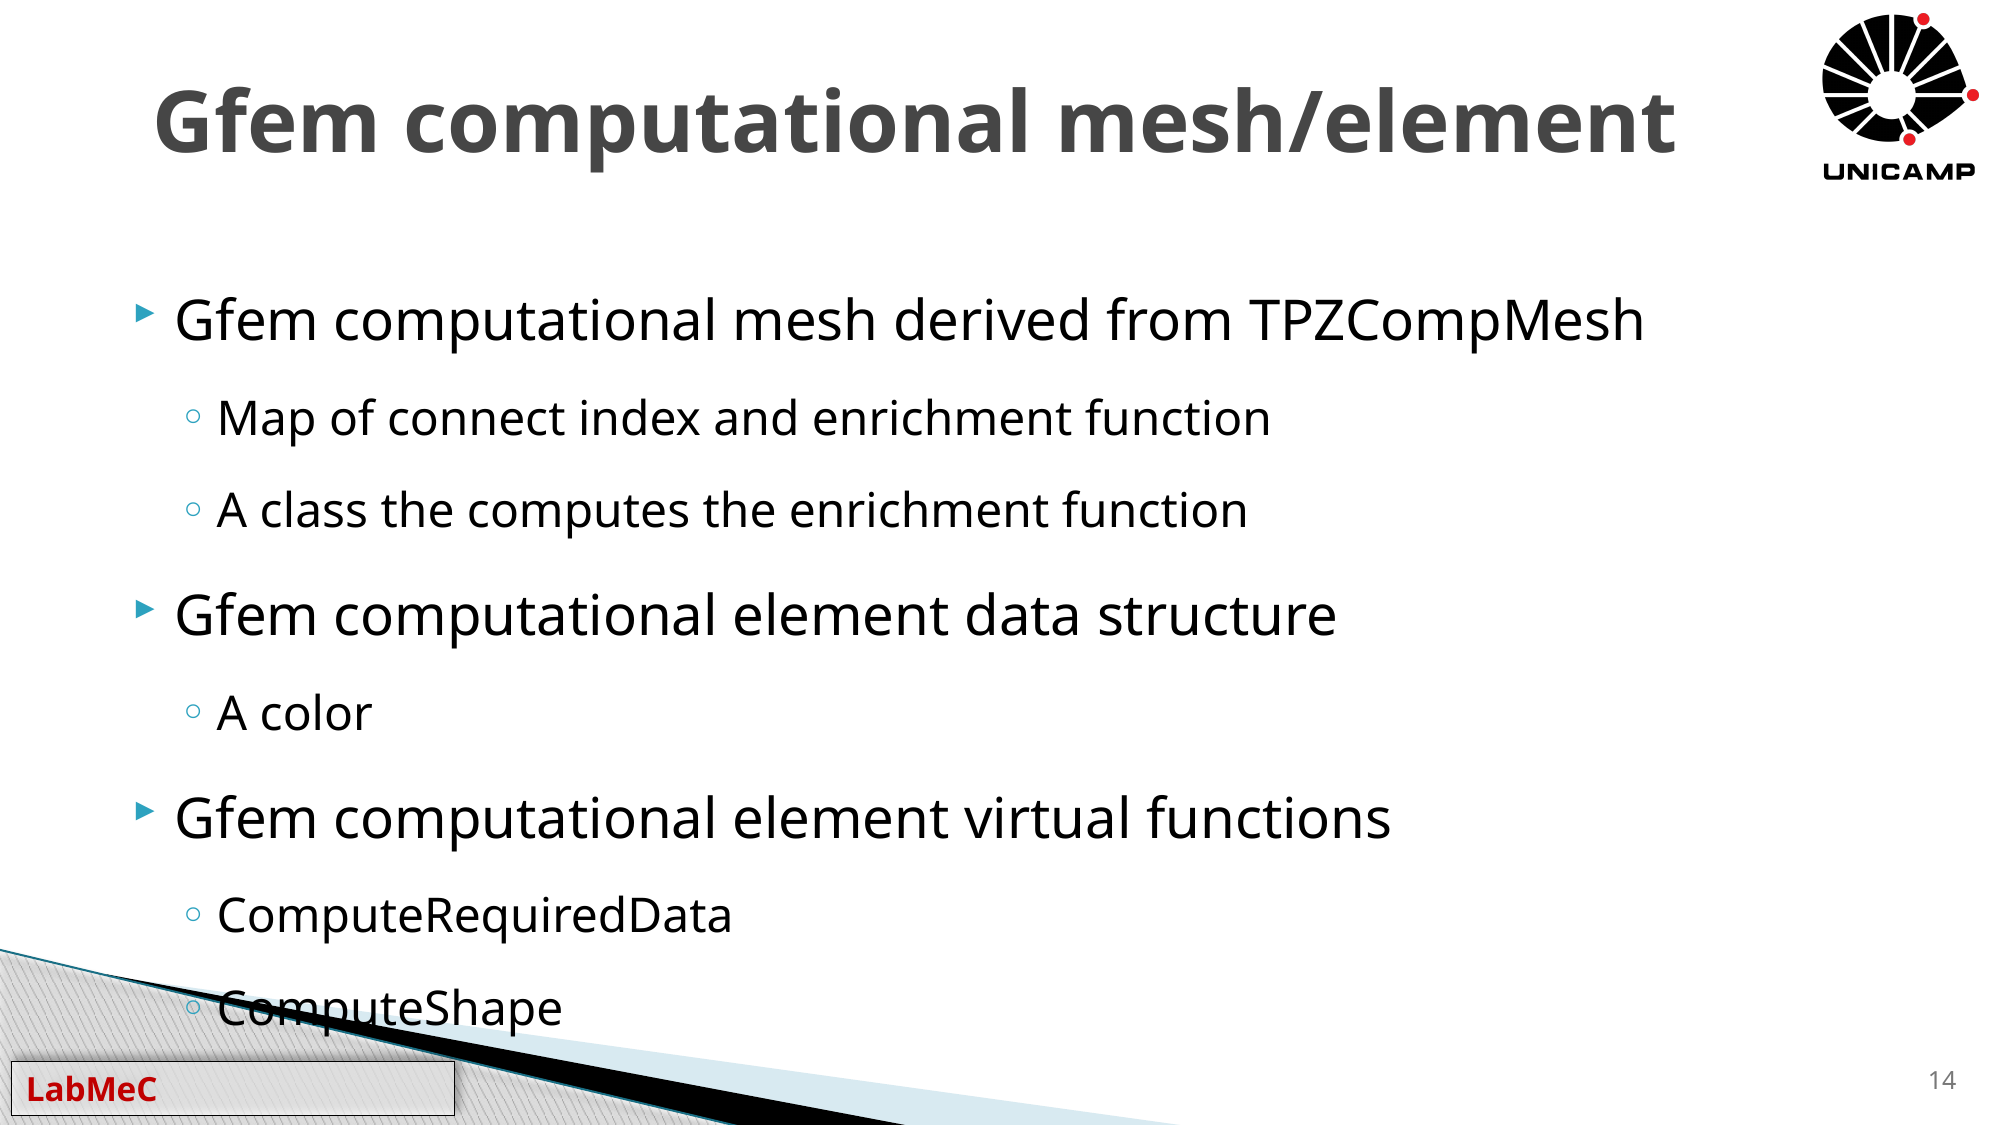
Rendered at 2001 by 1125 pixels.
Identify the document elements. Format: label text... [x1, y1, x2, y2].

list Gfem computational mesh derived from TPZCompMesh Map of connect index and enrichment function A class the computes the enrichment function Gfem computational element data structure A color Gfem computational element virtual functions ComputeRequiredData ComputeShape [99, 243, 1900, 1066]
title Gfem computational mesh/element [137, 59, 1863, 278]
picture [1822, 13, 1979, 180]
slide_number 14 [1891, 1051, 1972, 1112]
